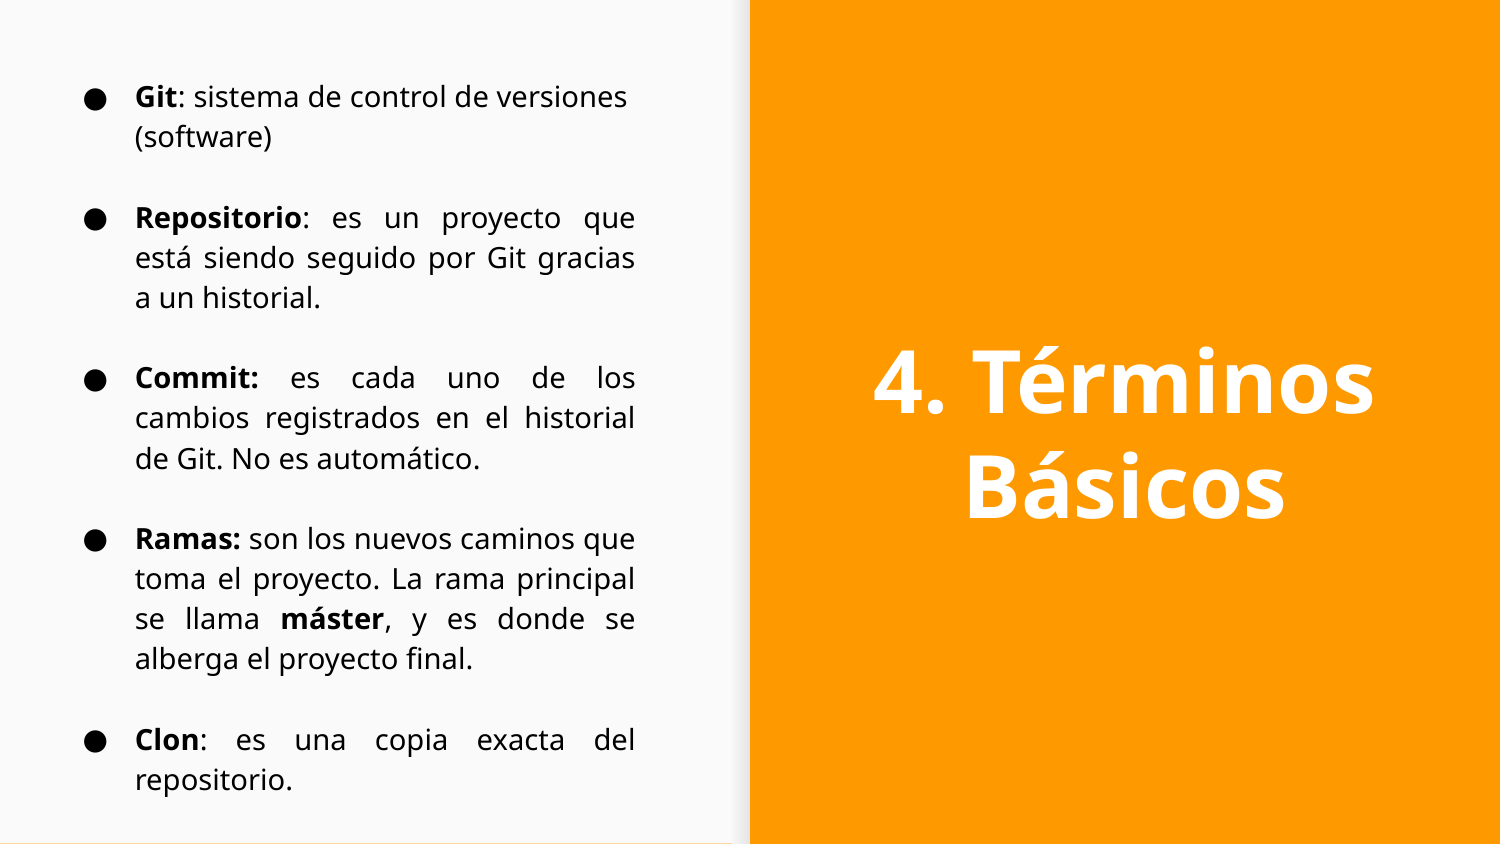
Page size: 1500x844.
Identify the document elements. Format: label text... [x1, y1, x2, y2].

title 4. Términos Básicos [778, 292, 1471, 551]
list Git: sistema de control de versiones (software) Repositorio: es un proyecto que está siendo seguido por Git gracias a un historial. Commit: es cada uno de los cambios registrados en el historial de Git. No es automático. Ramas: son los nuevos caminos que toma el proyecto. La rama principal se llama máster, y es donde se alberga el proyecto final. Clon: es una copia exacta del repositorio. [44, 58, 651, 786]
